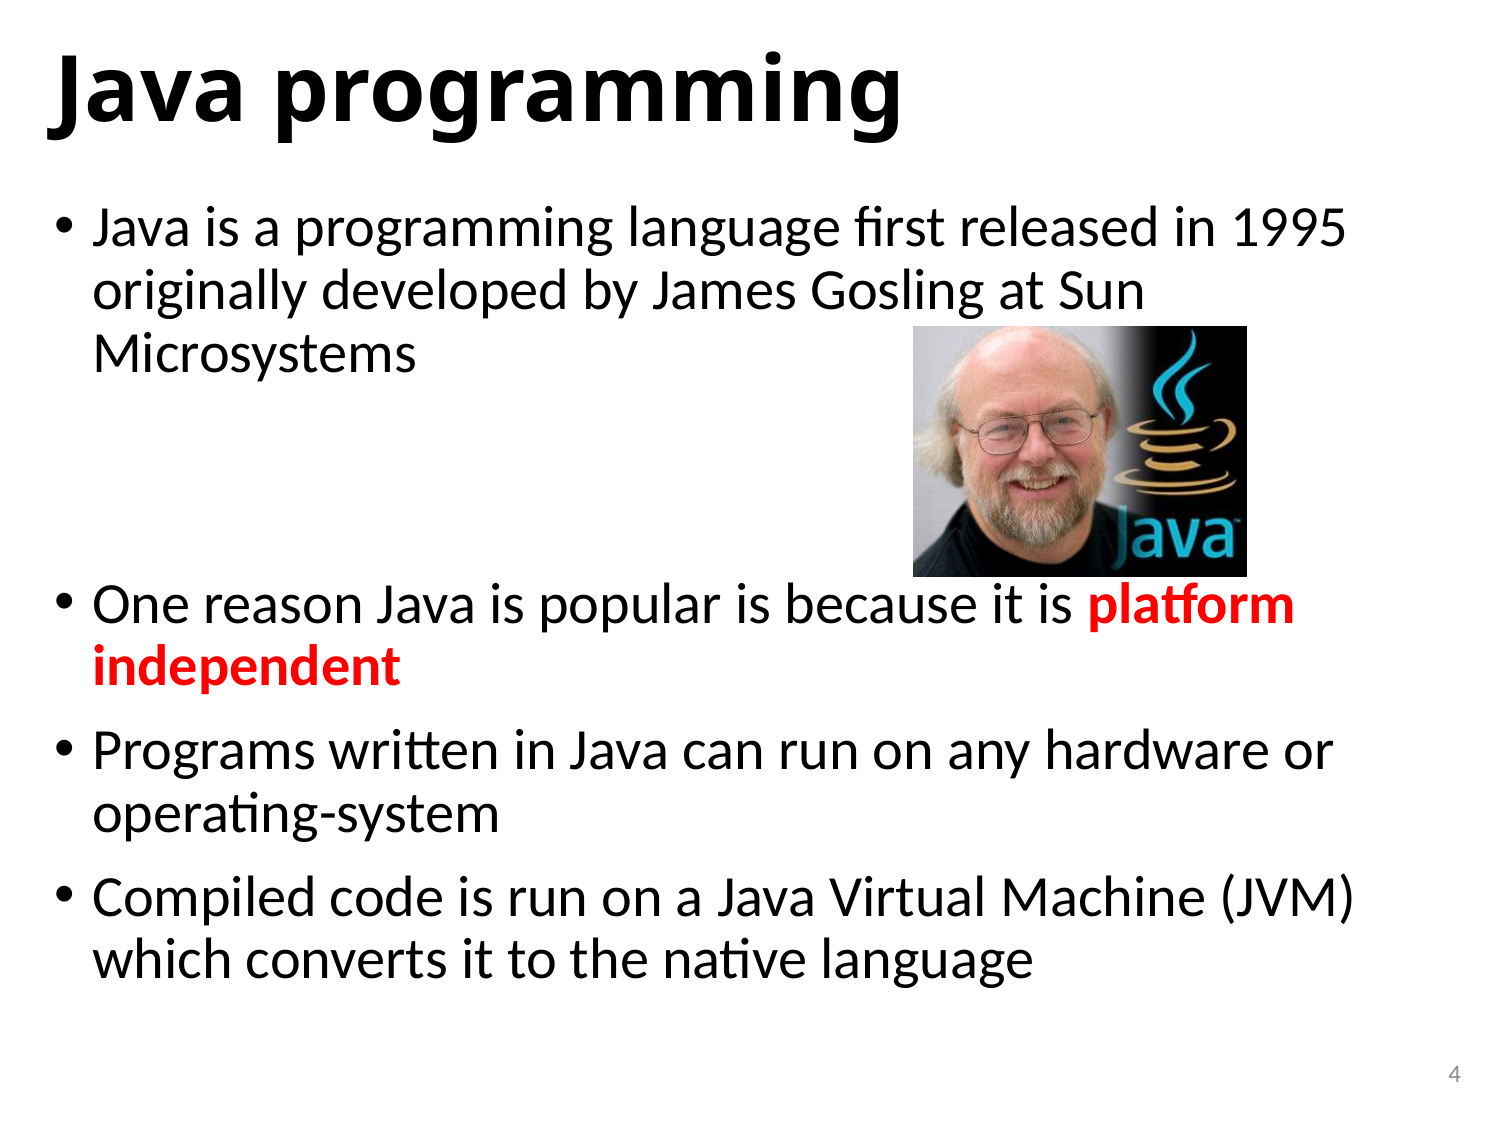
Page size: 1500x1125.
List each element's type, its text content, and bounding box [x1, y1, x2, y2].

slide_number 4 [1138, 1042, 1477, 1103]
title Java programming [39, 22, 1461, 161]
picture [913, 326, 1247, 577]
list Java is a programming language first released in 1995 originally developed by James Gosling at Sun Microsystems One reason Java is popular is because it is platform independent Programs written in Java can run on any hardware or operating-system Compiled code is run on a Java Virtual Machine (JVM) which converts it to the native language [39, 188, 1461, 1085]
